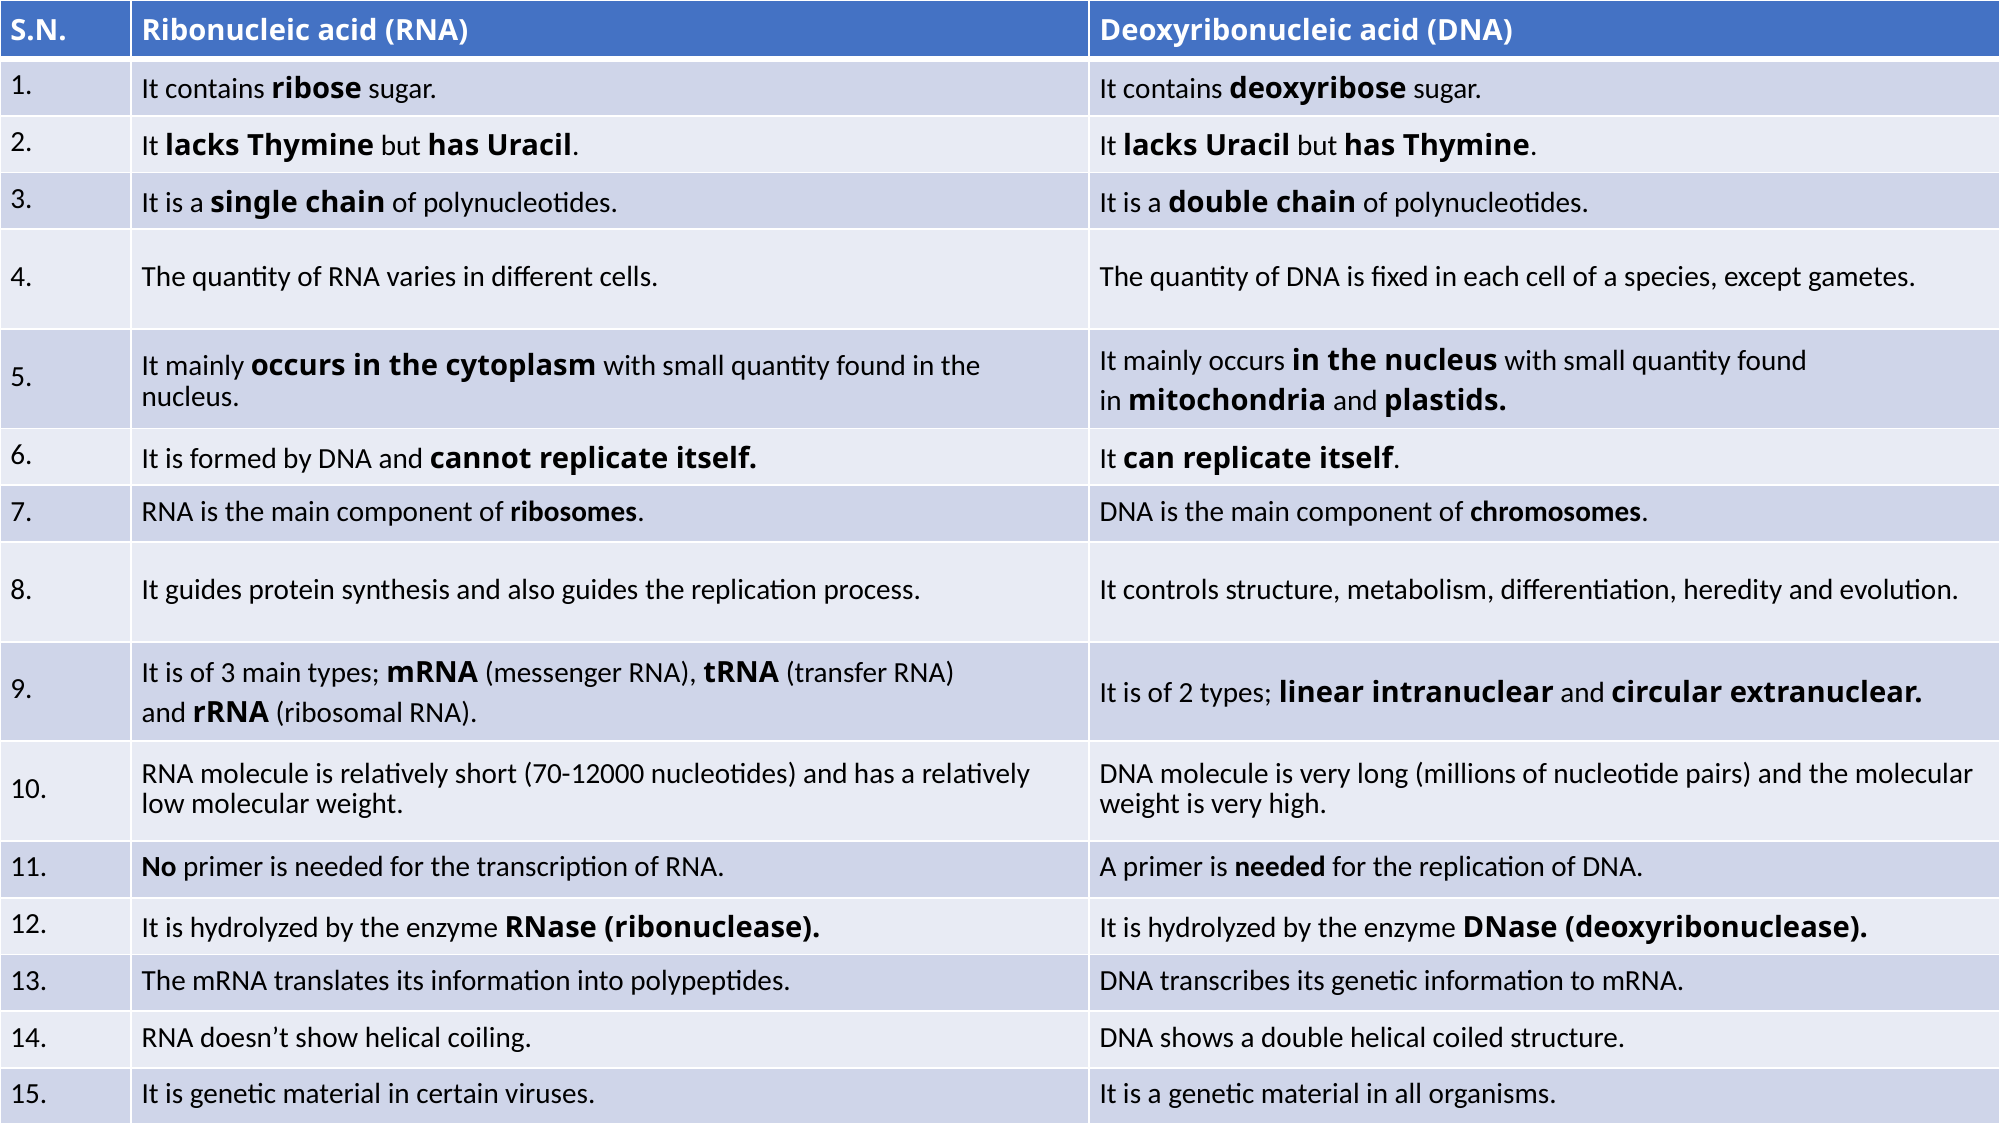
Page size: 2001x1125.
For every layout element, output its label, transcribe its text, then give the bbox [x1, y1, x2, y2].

table_cell It mainly occurs in the cytoplasm with small quantity found in the nucleus. [132, 330, 1088, 428]
table_cell It is a single chain of polynucleotides. [132, 173, 1088, 228]
table_cell DNA molecule is very long (millions of nucleotide pairs) and the molecular weight is very high. [1090, 742, 1999, 840]
table_cell 8. [1, 543, 130, 641]
table_cell It can replicate itself. [1090, 429, 1999, 484]
table_cell 15. [1, 1069, 130, 1123]
table_header Ribonucleic acid (RNA) [132, 1, 1088, 56]
table_cell It is hydrolyzed by the enzyme DNase (deoxyribonuclease). [1090, 899, 1999, 954]
table_cell RNA molecule is relatively short (70-12000 nucleotides) and has a relatively low molecular weight. [132, 742, 1088, 840]
table_header S.N. [1, 1, 130, 56]
table_cell DNA is the main component of chromosomes. [1090, 486, 1999, 541]
table_header Deoxyribonucleic acid (DNA) [1090, 1, 1999, 56]
table_cell 3. [1, 173, 130, 228]
table_cell 6. [1, 429, 130, 484]
table_cell It guides protein synthesis and also guides the replication process. [132, 543, 1088, 641]
table_cell It is a genetic material in all organisms. [1090, 1069, 1999, 1123]
table_cell RNA is the main component of ribosomes. [132, 486, 1088, 541]
table_cell No primer is needed for the transcription of RNA. [132, 842, 1088, 897]
table_cell 10. [1, 742, 130, 840]
table_cell 12. [1, 899, 130, 954]
table_cell RNA doesn’t show helical coiling. [132, 1012, 1088, 1067]
table_cell A primer is needed for the replication of DNA. [1090, 842, 1999, 897]
table_cell 13. [1, 955, 130, 1010]
table_cell DNA shows a double helical coiled structure. [1090, 1012, 1999, 1067]
table_cell It contains deoxyribose sugar. [1090, 62, 1999, 115]
table_cell 5. [1, 330, 130, 428]
table_cell The mRNA translates its information into polypeptides. [132, 955, 1088, 1010]
table_cell The quantity of DNA is fixed in each cell of a species, except gametes. [1090, 230, 1999, 328]
table_cell 2. [1, 117, 130, 172]
table_cell DNA transcribes its genetic information to mRNA. [1090, 955, 1999, 1010]
table_cell It mainly occurs in the nucleus with small quantity found in mitochondria and plastids. [1090, 330, 1999, 428]
table_cell It controls structure, metabolism, differentiation, heredity and evolution. [1090, 543, 1999, 641]
table_cell It contains ribose sugar. [132, 62, 1088, 115]
table_cell It lacks Uracil but has Thymine. [1090, 117, 1999, 172]
table_cell It is formed by DNA and cannot replicate itself. [132, 429, 1088, 484]
table_cell It is genetic material in certain viruses. [132, 1069, 1088, 1123]
table_cell 7. [1, 486, 130, 541]
table_cell 4. [1, 230, 130, 328]
table_cell It lacks Thymine but has Uracil. [132, 117, 1088, 172]
table_cell It is of 3 main types; mRNA (messenger RNA), tRNA (transfer RNA) and rRNA (ribosomal RNA). [132, 643, 1088, 740]
table_cell It is of 2 types; linear intranuclear and circular extranuclear. [1090, 643, 1999, 740]
table_cell 14. [1, 1012, 130, 1067]
table_cell 1. [1, 62, 130, 115]
table_cell The quantity of RNA varies in different cells. [132, 230, 1088, 328]
table_cell It is hydrolyzed by the enzyme RNase (ribonuclease). [132, 899, 1088, 954]
table_cell 9. [1, 643, 130, 740]
table_cell 11. [1, 842, 130, 897]
table_cell It is a double chain of polynucleotides. [1090, 173, 1999, 228]
